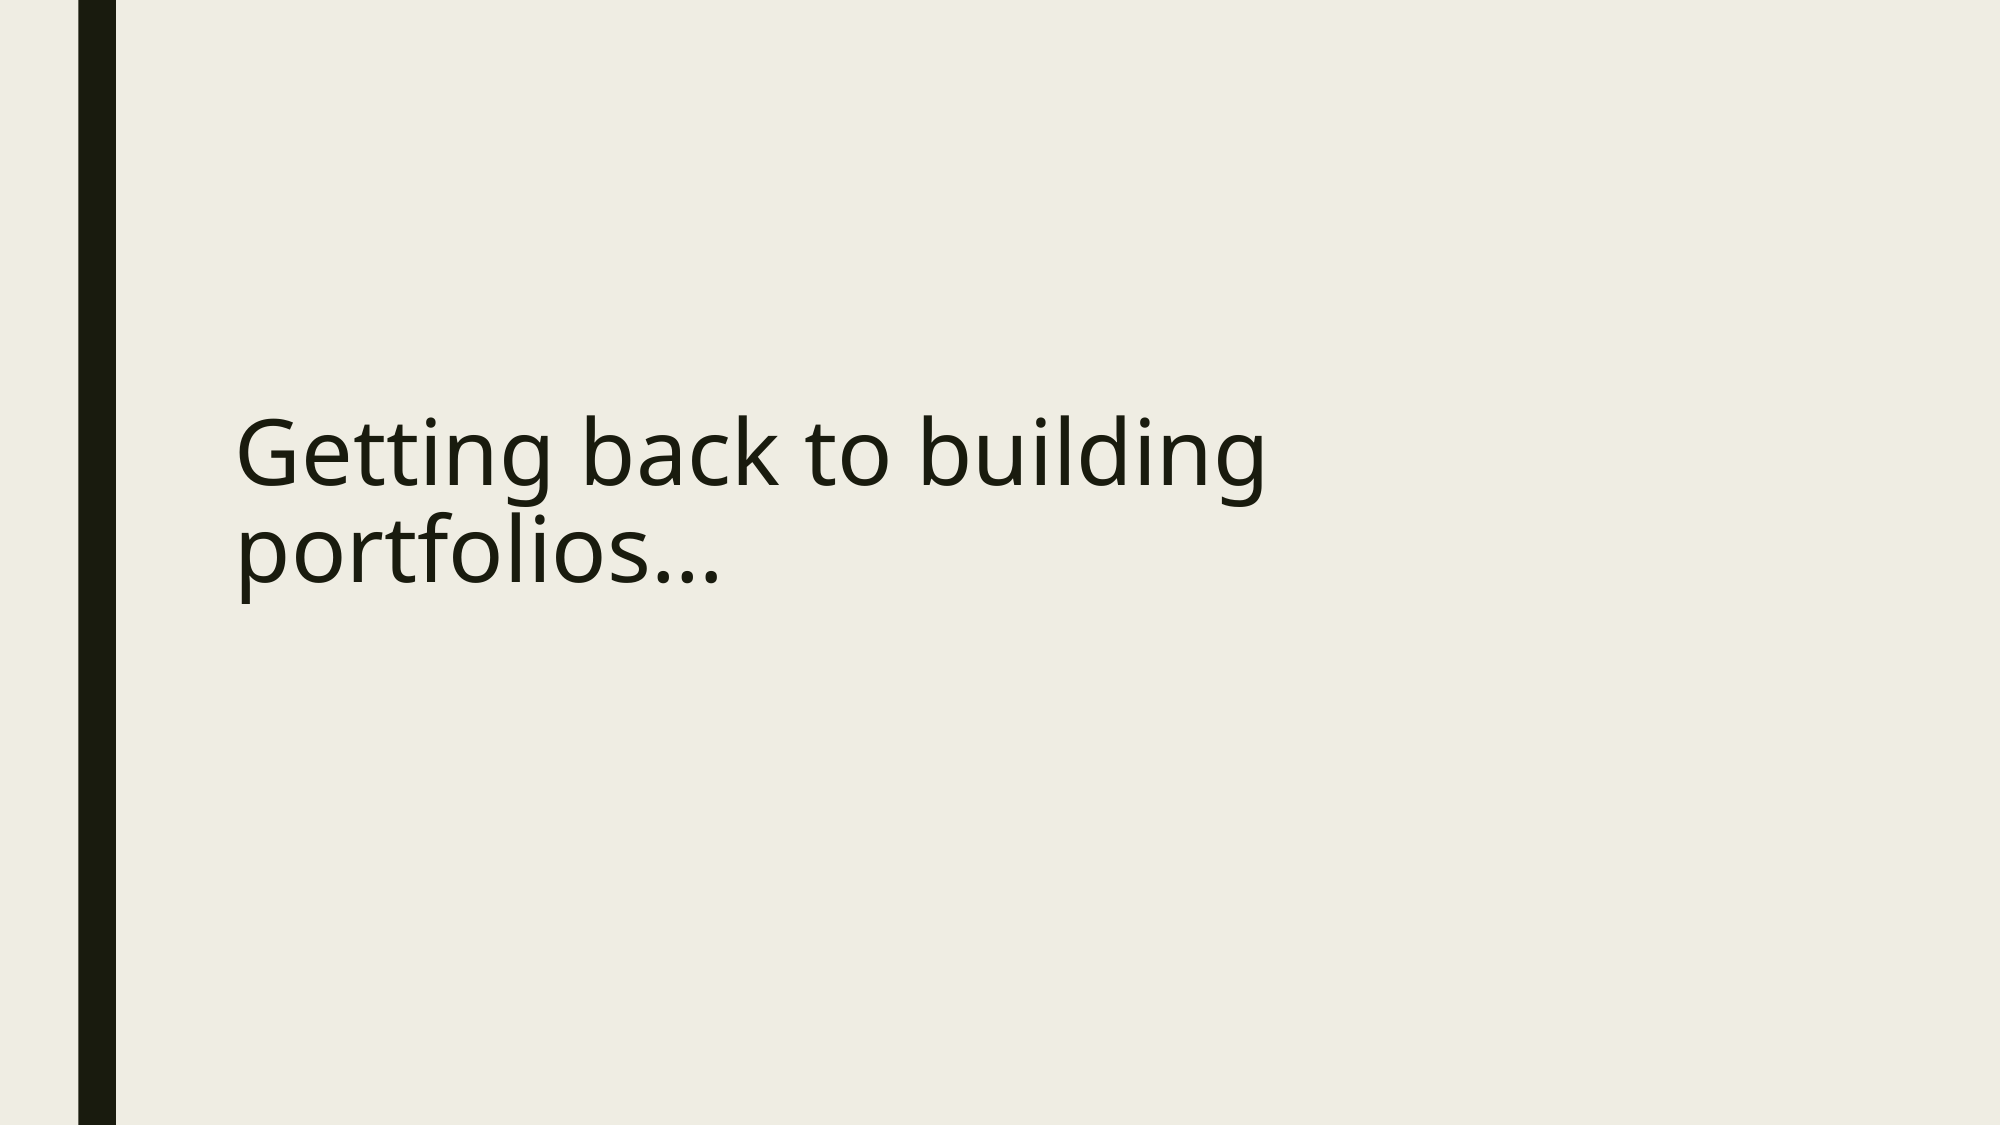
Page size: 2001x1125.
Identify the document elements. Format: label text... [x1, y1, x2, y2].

title Getting back to building portfolios… [219, 399, 1795, 644]
